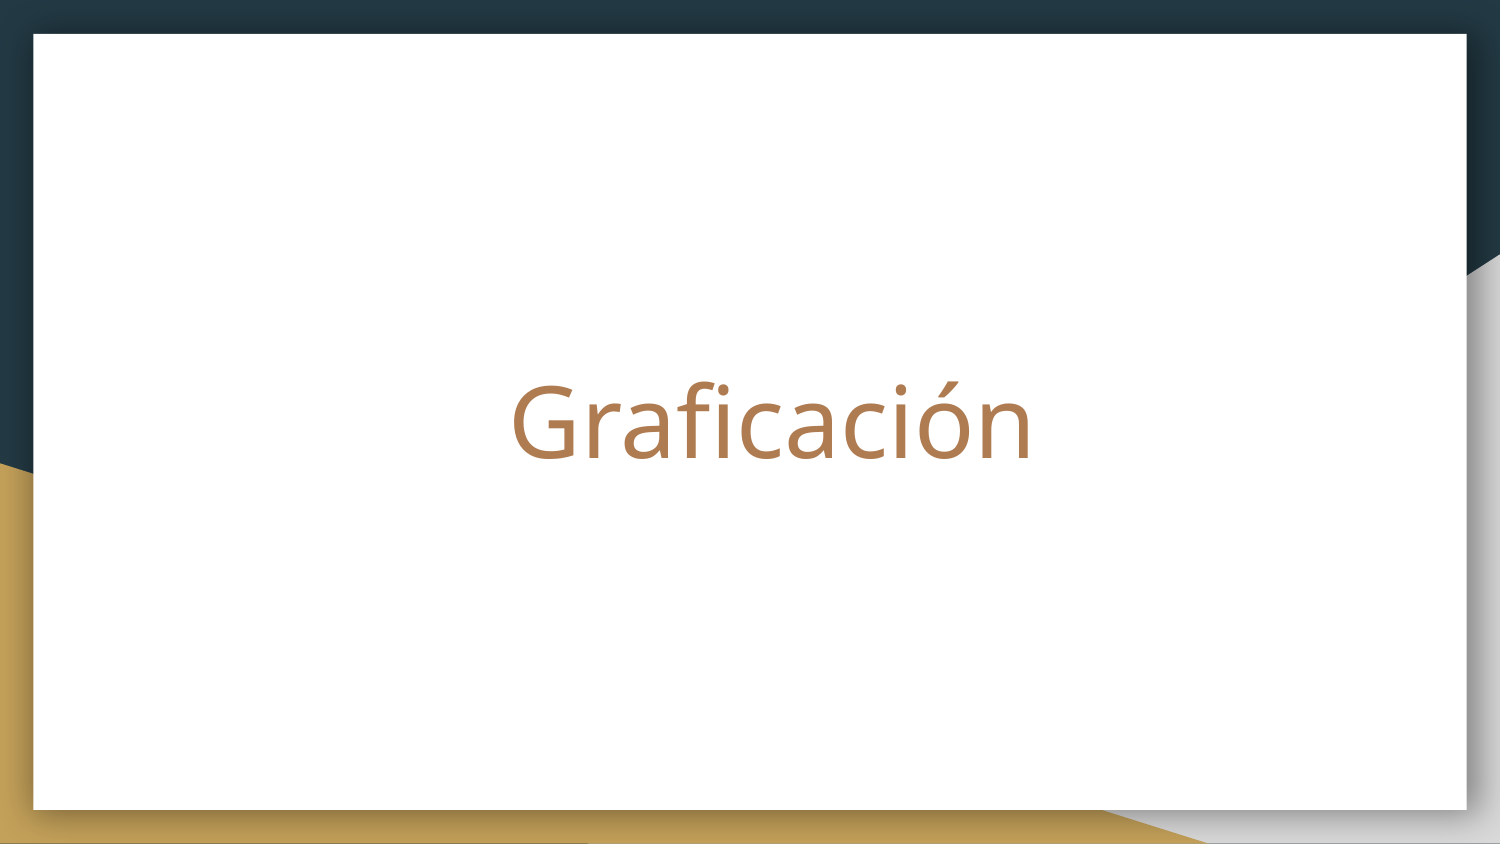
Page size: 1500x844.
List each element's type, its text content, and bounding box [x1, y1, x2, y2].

title Graficación [157, 343, 1389, 501]
